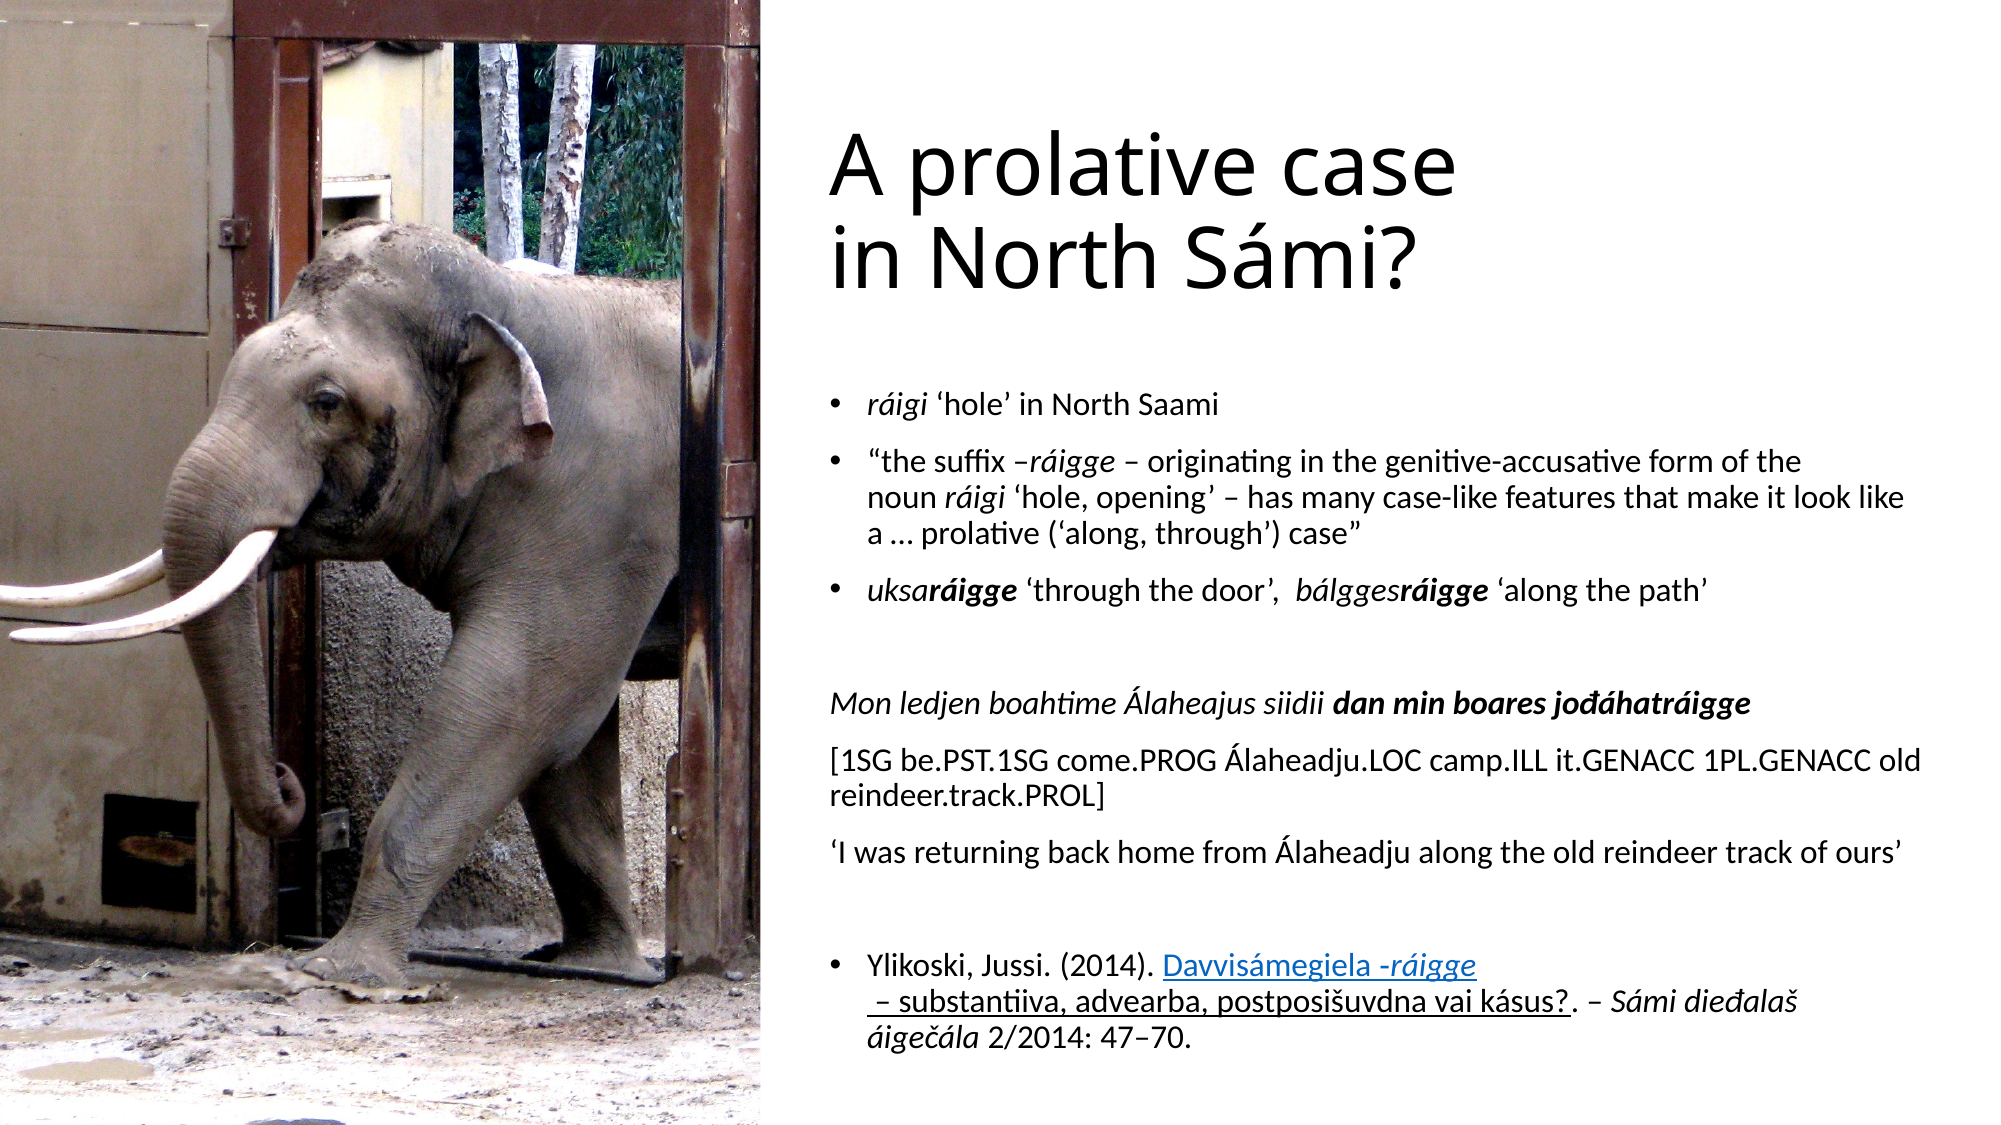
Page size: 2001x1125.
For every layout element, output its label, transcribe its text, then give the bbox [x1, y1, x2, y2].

title A prolative case in North Sámi? [814, 103, 1895, 315]
picture [0, 0, 761, 1125]
list ráigi ‘hole’ in North Saami “the suffix –ráigge – originating in the genitive-accusative form of the noun ráigi ‘hole, opening’ – has many case-like features that make it look like a … prolative (‘along, through’) case” uksaráigge ‘through the door’, bálggesráigge ‘along the path’ Mon ledjen boahtime Álaheajus siidii dan min boares jođáhatráigge [1SG be.PST.1SG come.PROG Álaheadju.LOC camp.ILL it.GENACC 1PL.GENACC old reindeer.track.PROL] ‘I was returning back home from Álaheadju along the old reindeer track of ours’ Ylikoski, Jussi. (2014). Davvisámegiela ‑ráigge – substantiiva, advearba, postposišuvdna vai kásus?. – Sámi dieđalaš áigečála 2/2014: 47–70. [814, 379, 1941, 1089]
